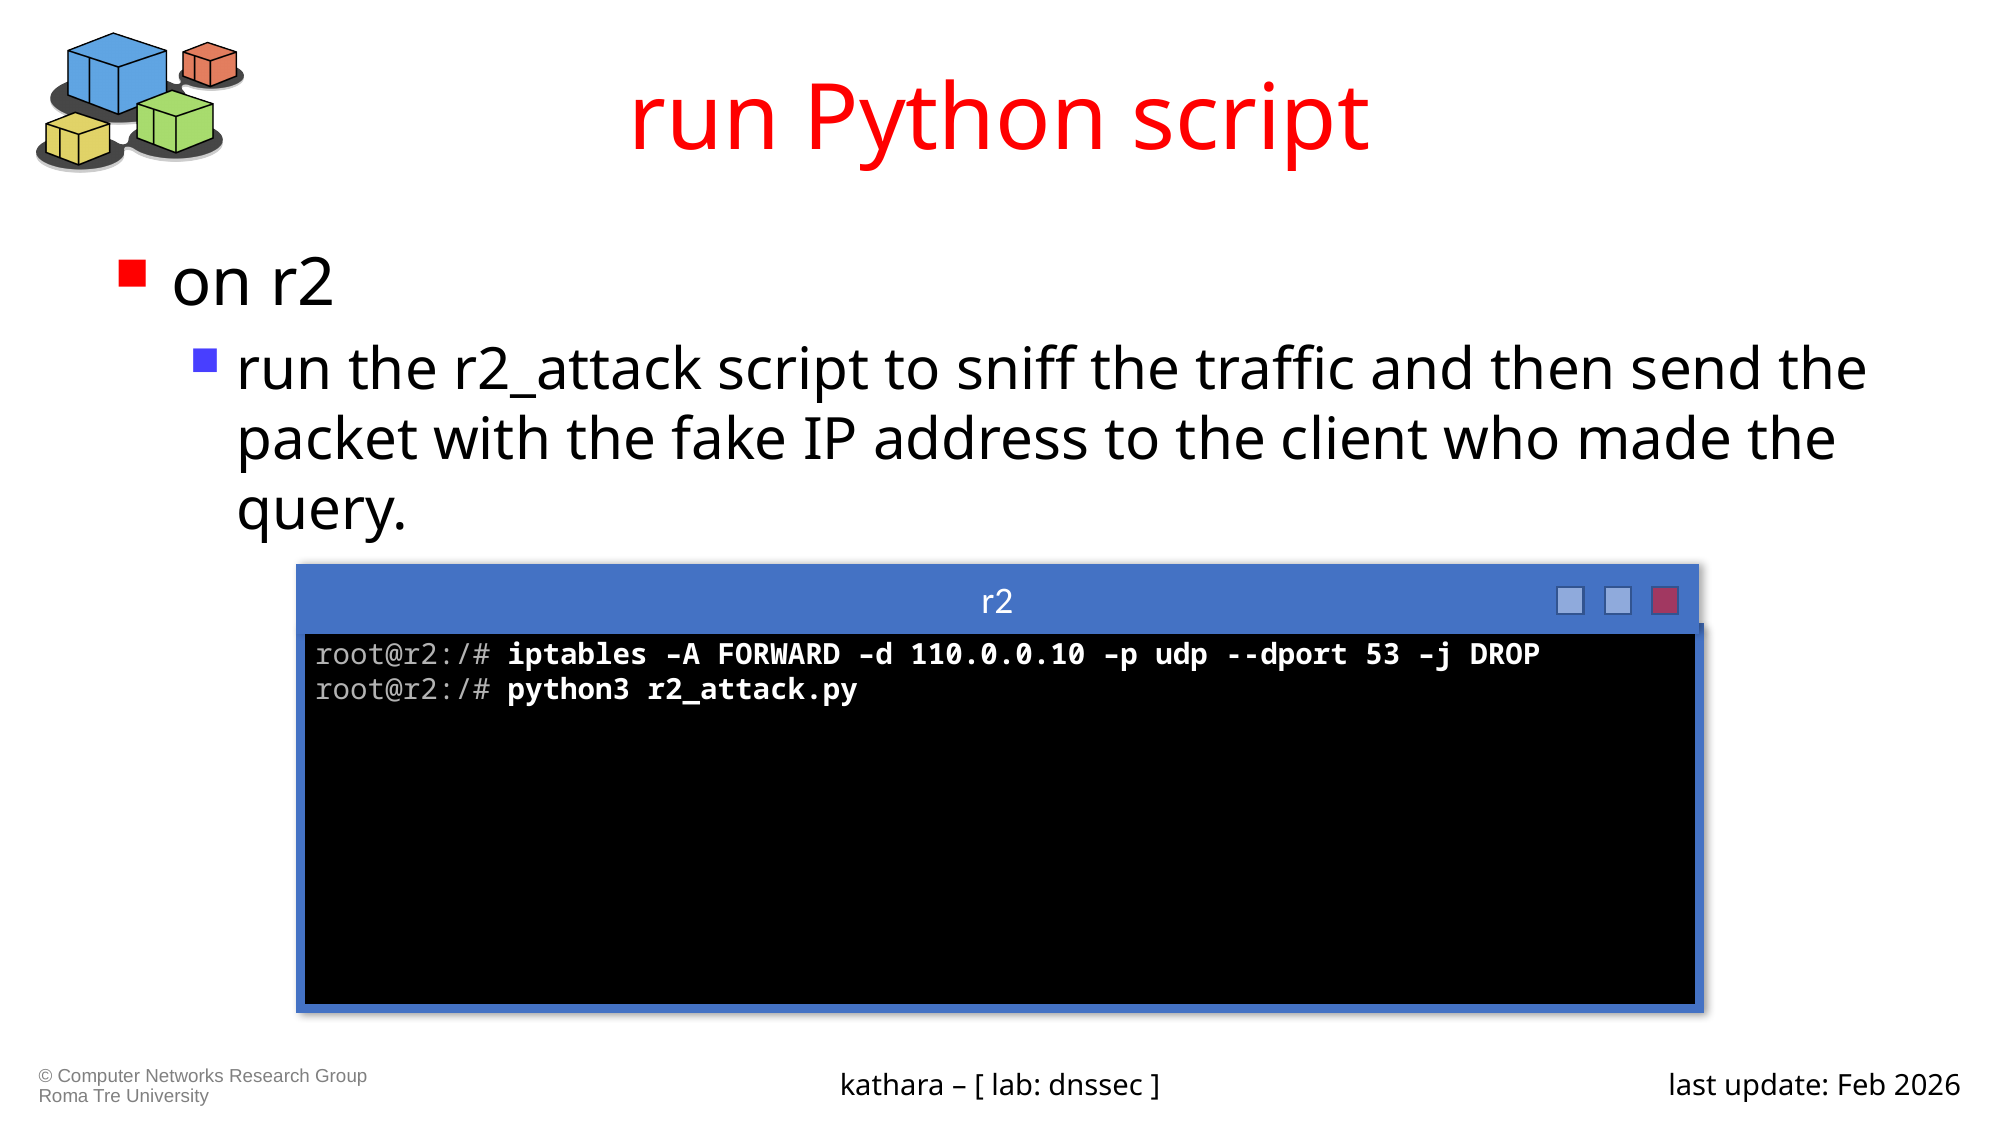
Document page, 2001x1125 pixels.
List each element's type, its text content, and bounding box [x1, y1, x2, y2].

title run Python script [99, 19, 1900, 207]
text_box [300, 568, 1700, 1009]
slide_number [1519, 1058, 1977, 1114]
list on r2 run the r2_attack script to sniff the traffic and then send the packet with the fake IP address to the client who made the query. [99, 231, 1900, 1005]
footer kathara – [ lab: dnssec ] [511, 1058, 1489, 1114]
picture [36, 32, 99, 173]
